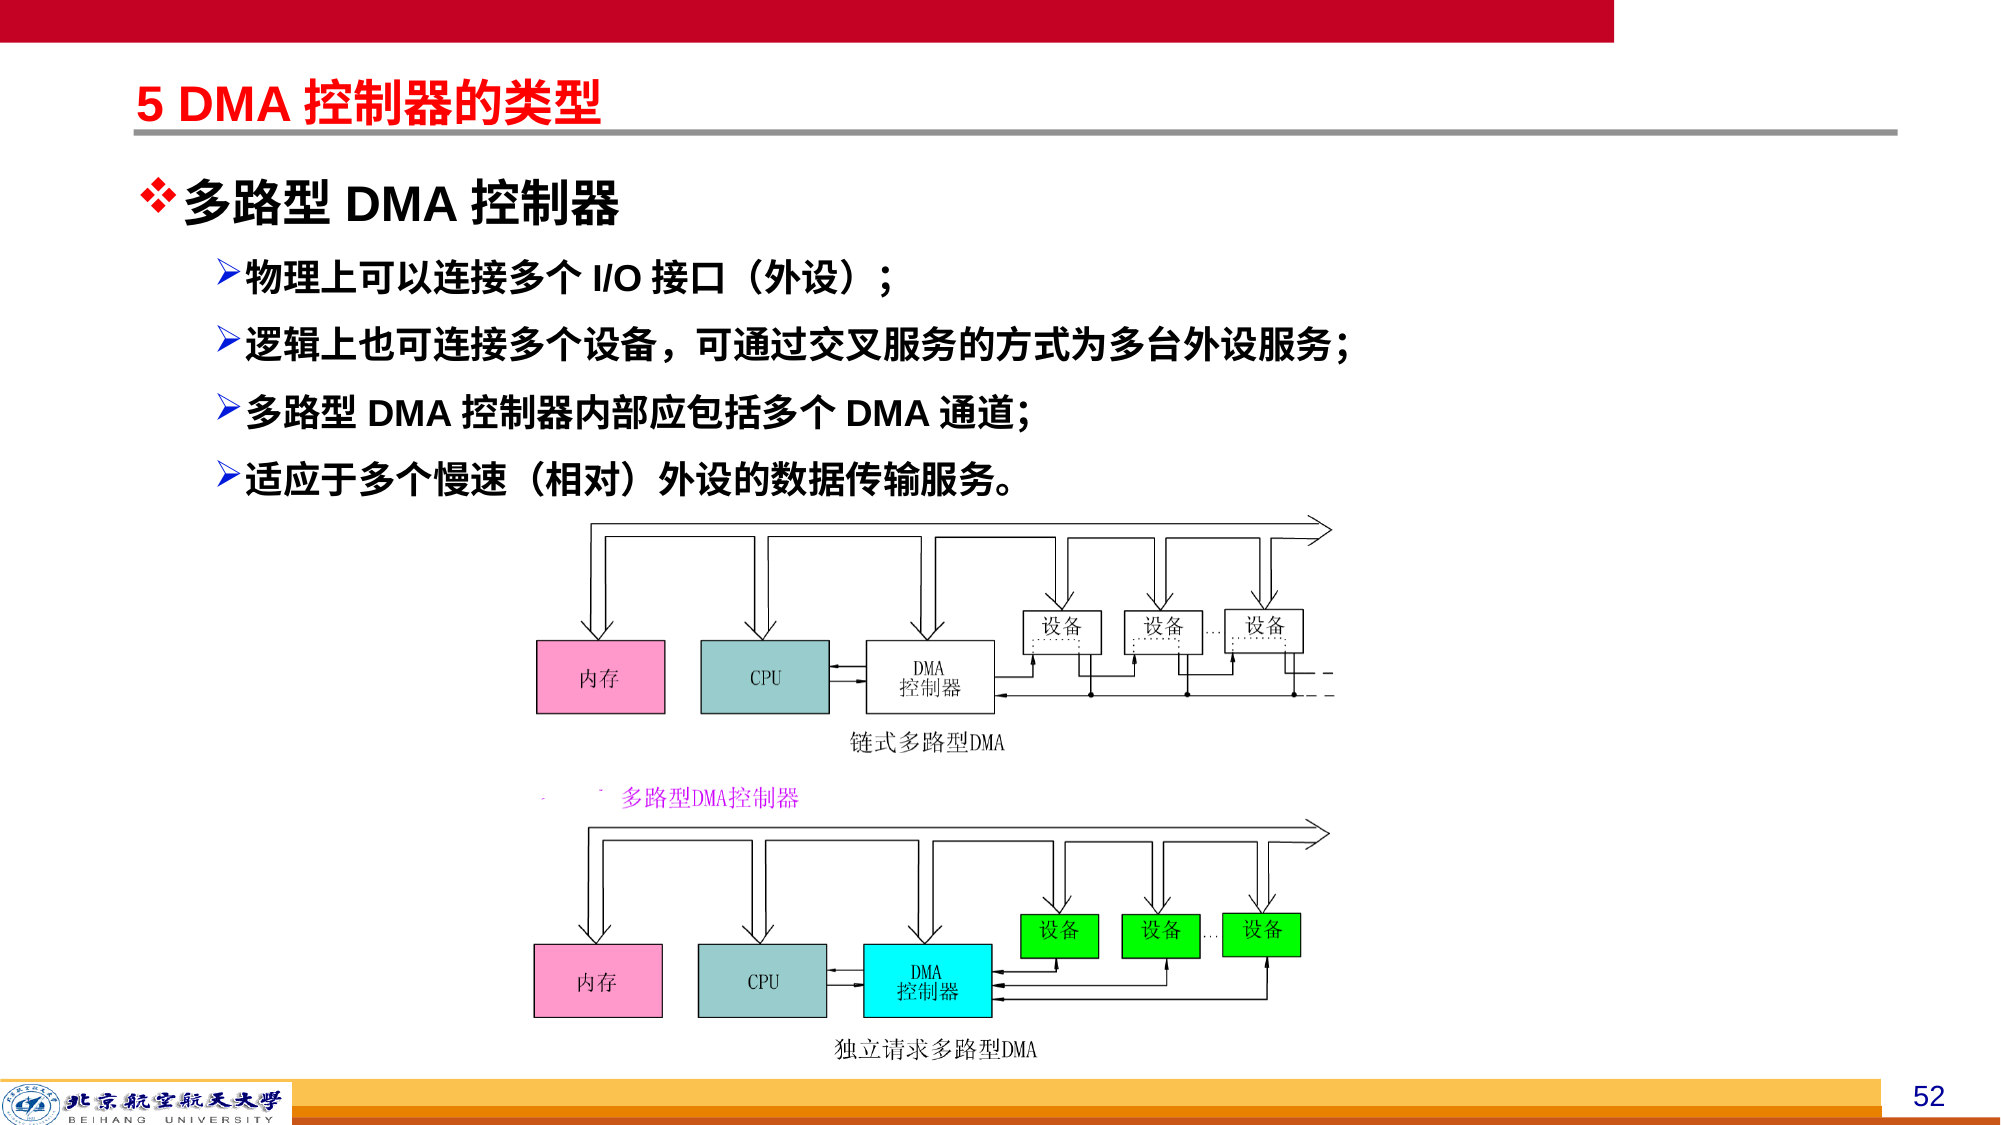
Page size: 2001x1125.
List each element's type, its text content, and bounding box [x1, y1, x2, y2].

picture [515, 503, 1375, 1067]
list 多路型DMA控制器 物理上可以连接多个I/O接口（外设）； 逻辑上也可连接多个设备，可通过交叉服务的方式为多台外设服务； 多路型DMA控制器内部应包括多个DMA通道； 适应于多个慢速（相对）外设的数据传输服务。 [125, 136, 1674, 578]
picture [0, 1082, 292, 1125]
title 5 DMA控制器的类型 [125, 75, 989, 136]
